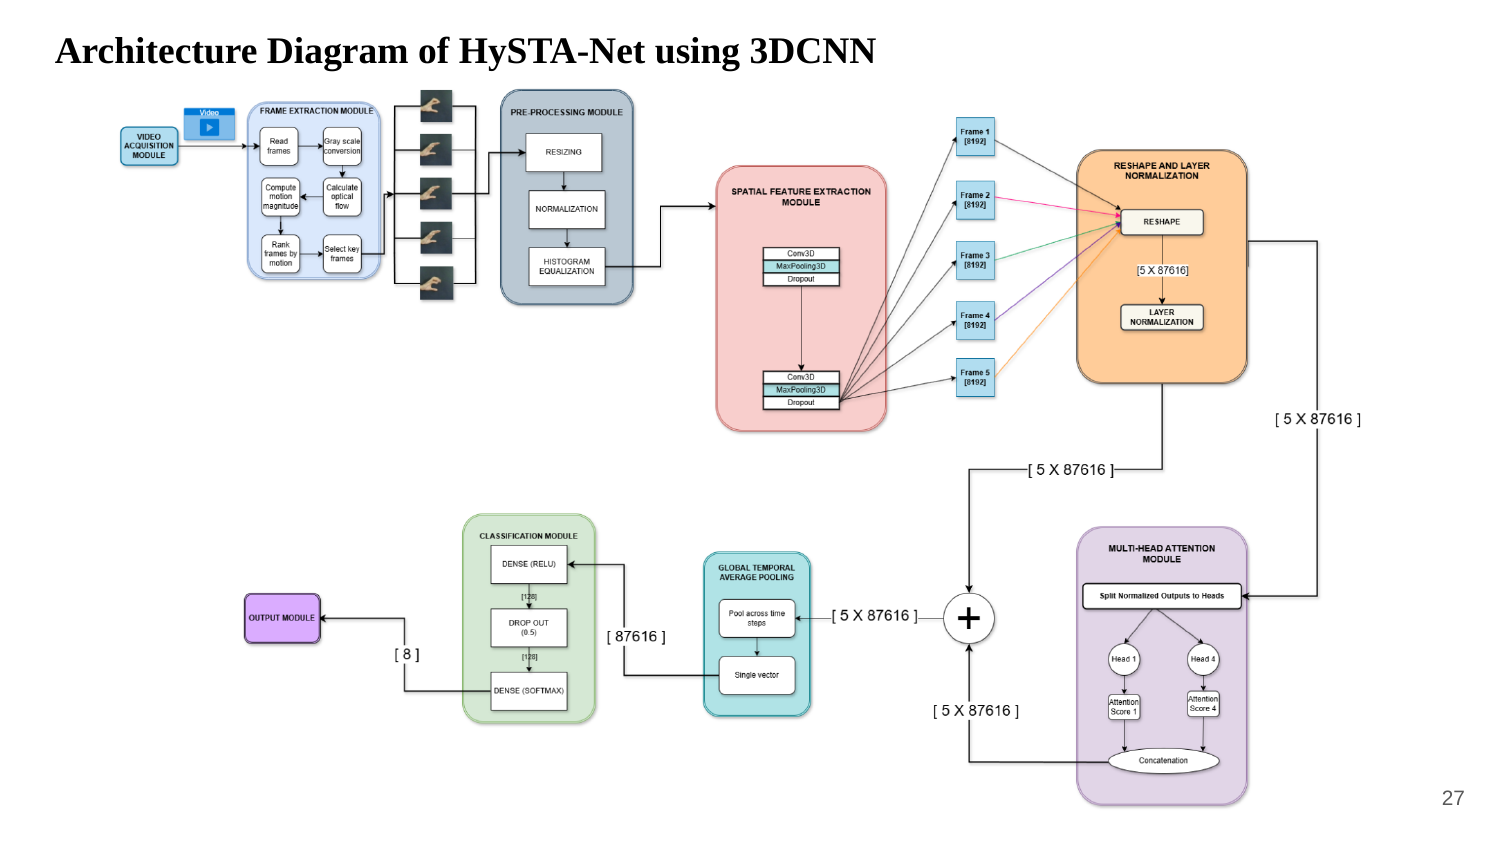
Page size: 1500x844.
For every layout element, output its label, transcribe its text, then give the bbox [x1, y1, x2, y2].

picture [116, 86, 1435, 844]
text_box Architecture Diagram of HySTA-Net using 3DCNN [39, 10, 1288, 86]
slide_number ‹#› [1438, 764, 1480, 830]
